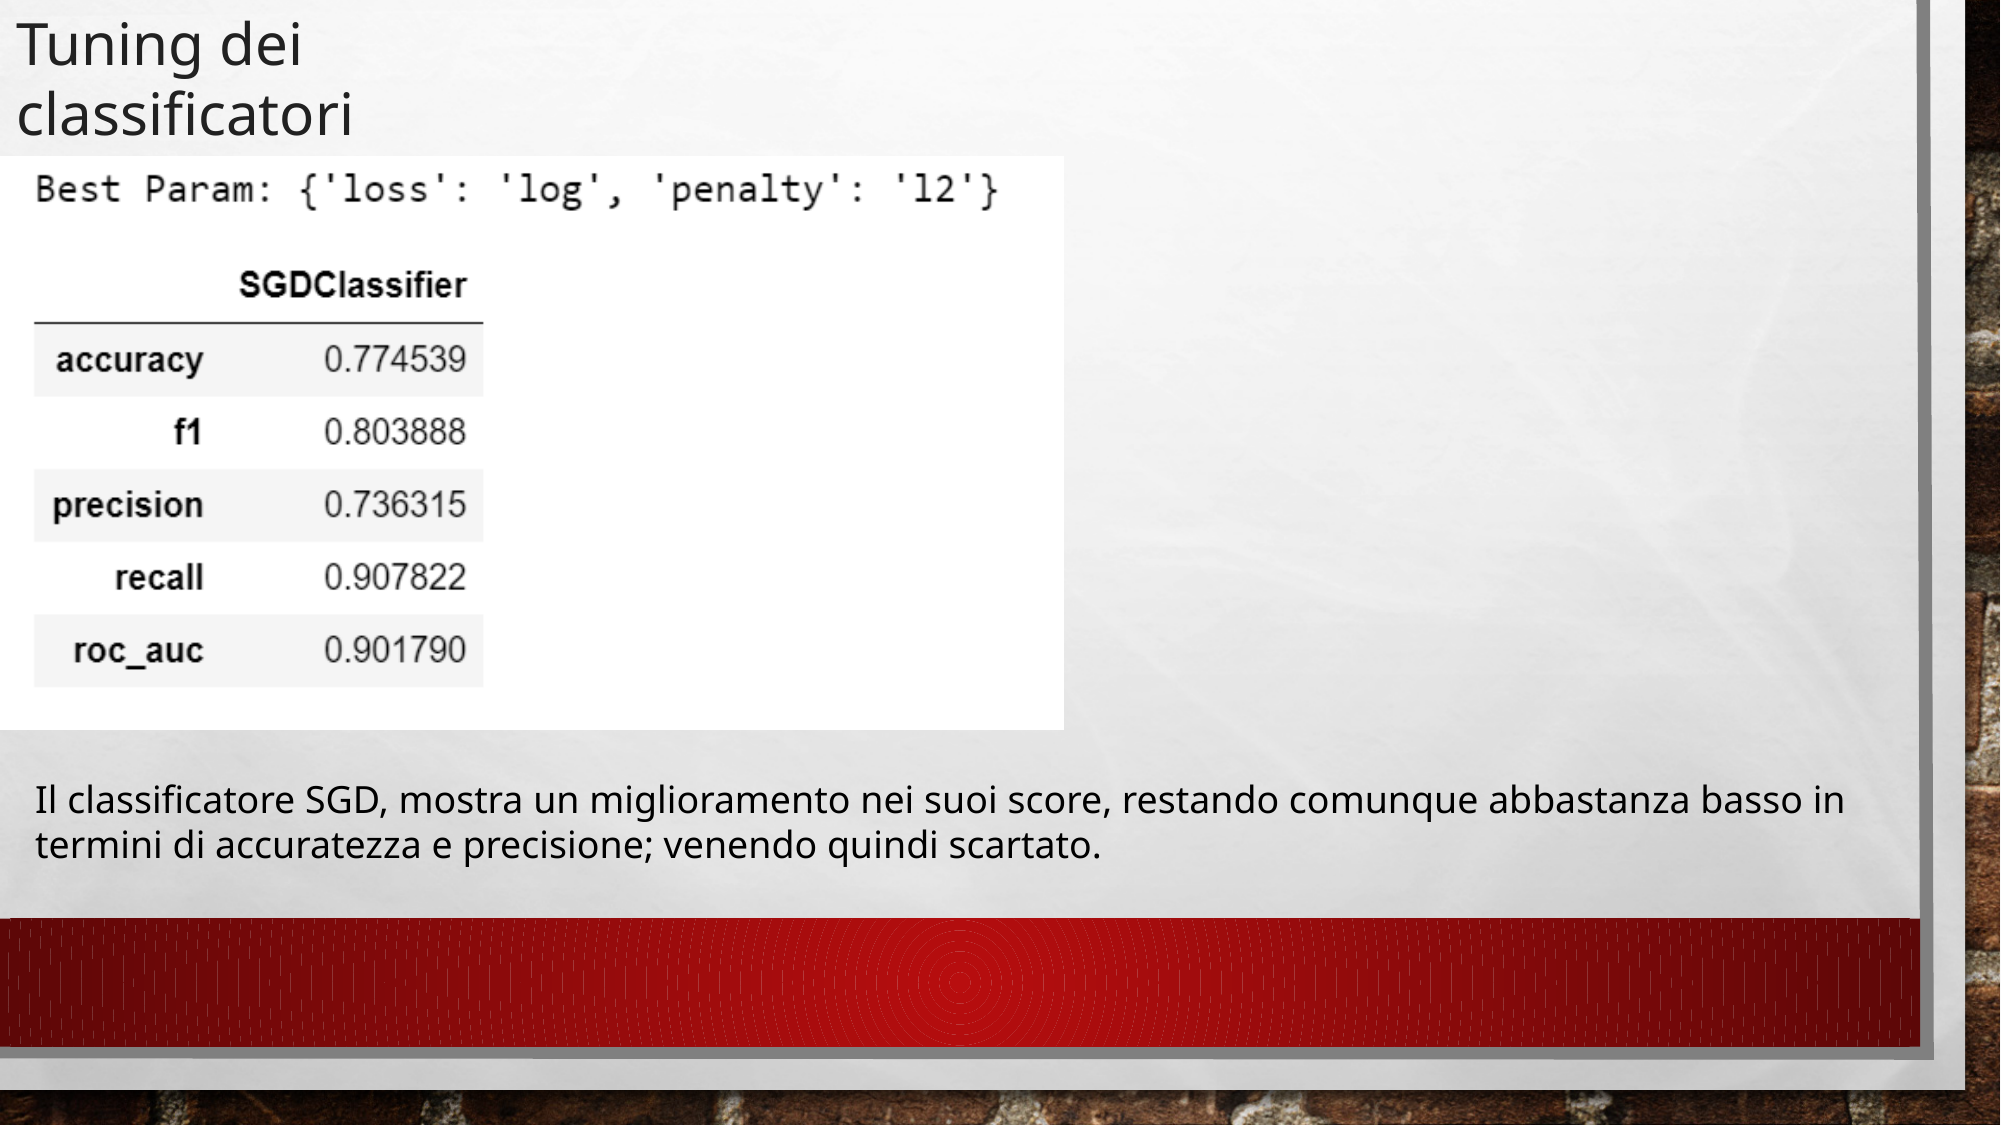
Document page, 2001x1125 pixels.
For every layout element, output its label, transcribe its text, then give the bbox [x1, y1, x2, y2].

text_box Tuning dei classificatori [1, 0, 369, 155]
text_box Il classificatore SGD, mostra un miglioramento nei suoi score, restando comunque abbastanza basso in termini di accuratezza e precisione; venendo quindi scartato. [20, 768, 1888, 874]
picture [0, 156, 1064, 730]
picture [0, 0, 2000, 1125]
